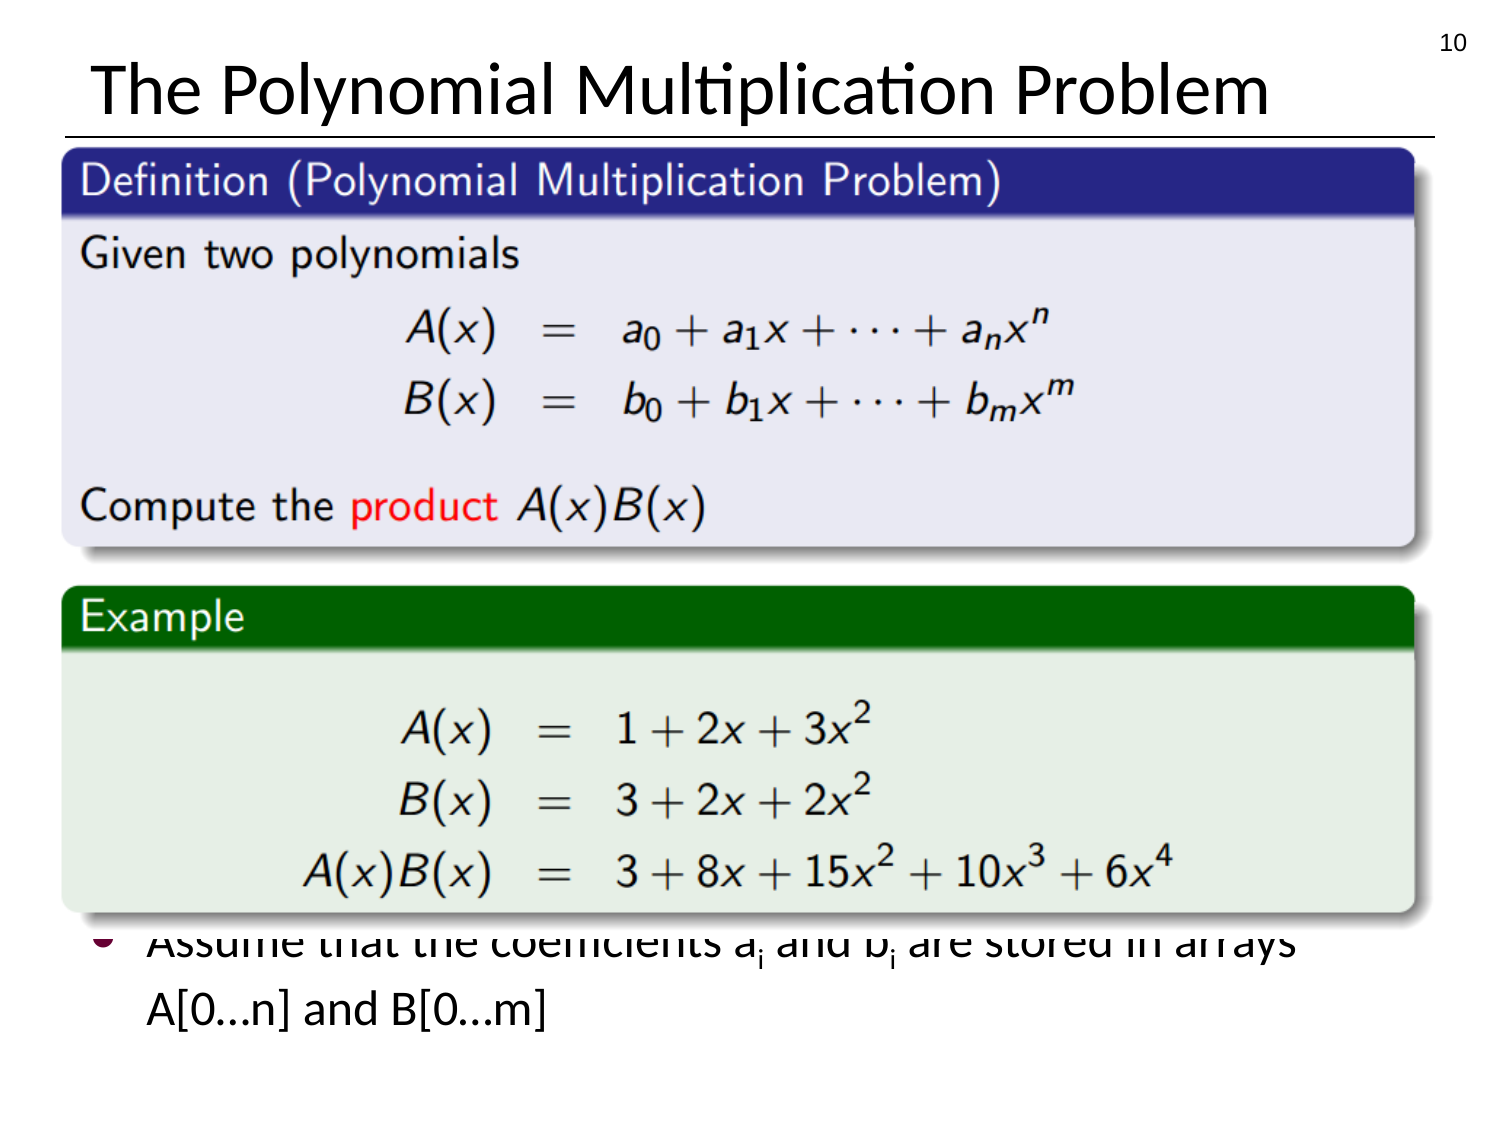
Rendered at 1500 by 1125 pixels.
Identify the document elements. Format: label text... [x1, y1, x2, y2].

picture [52, 140, 1461, 939]
slide_number 10 [1131, 18, 1483, 62]
list Assume that the coefficients ai and bi are stored in arrays A[0…n] and B[0…m] [75, 947, 1425, 1094]
title The Polynomial Multiplication Problem [75, 20, 1425, 138]
